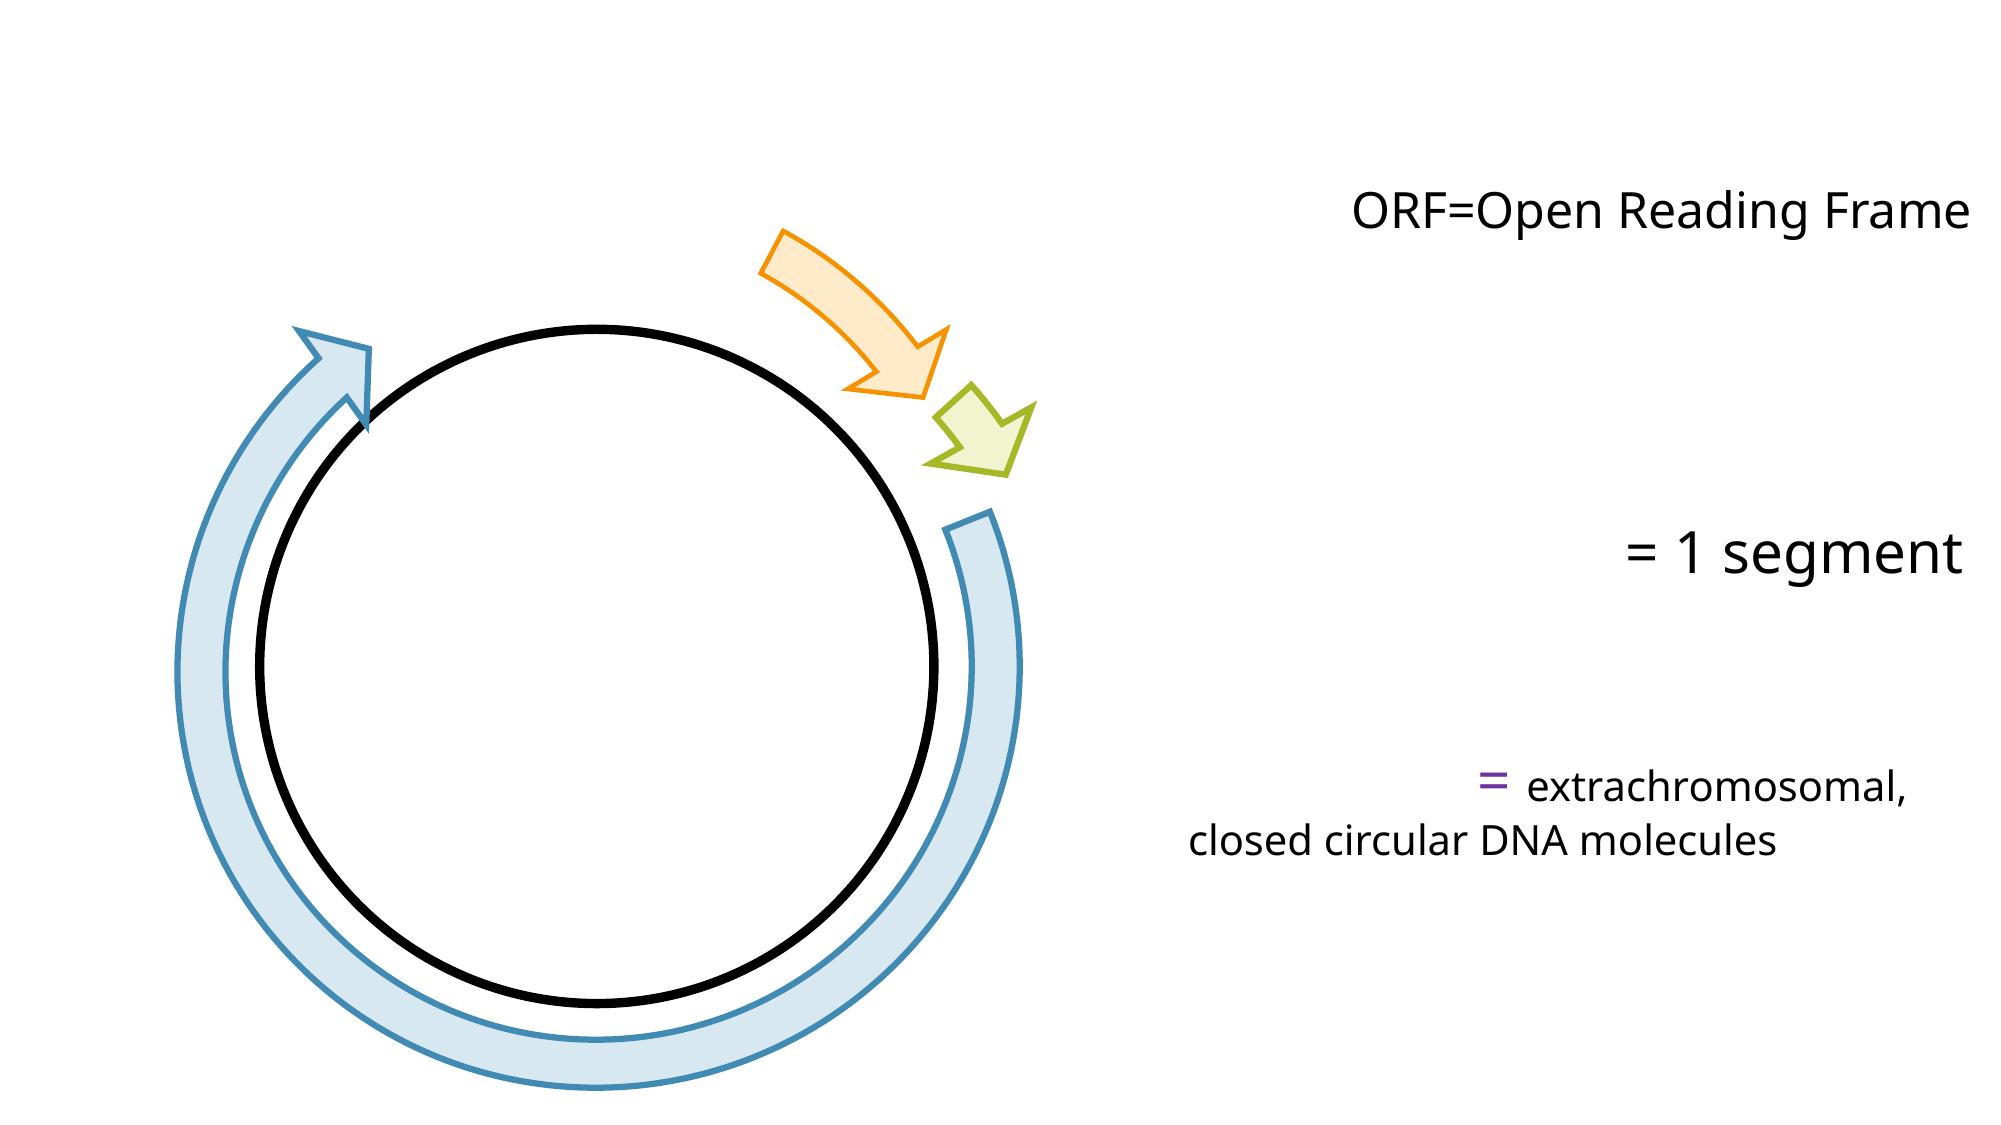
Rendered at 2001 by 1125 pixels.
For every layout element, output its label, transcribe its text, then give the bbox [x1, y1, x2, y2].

text_box = extrachromosomal, closed circular DNA molecules [1173, 736, 1988, 871]
text_box = 1 segment [1164, 507, 1978, 593]
text_box ORF=Open Reading Frame [1336, 171, 1988, 246]
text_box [134, 145, 1114, 1123]
